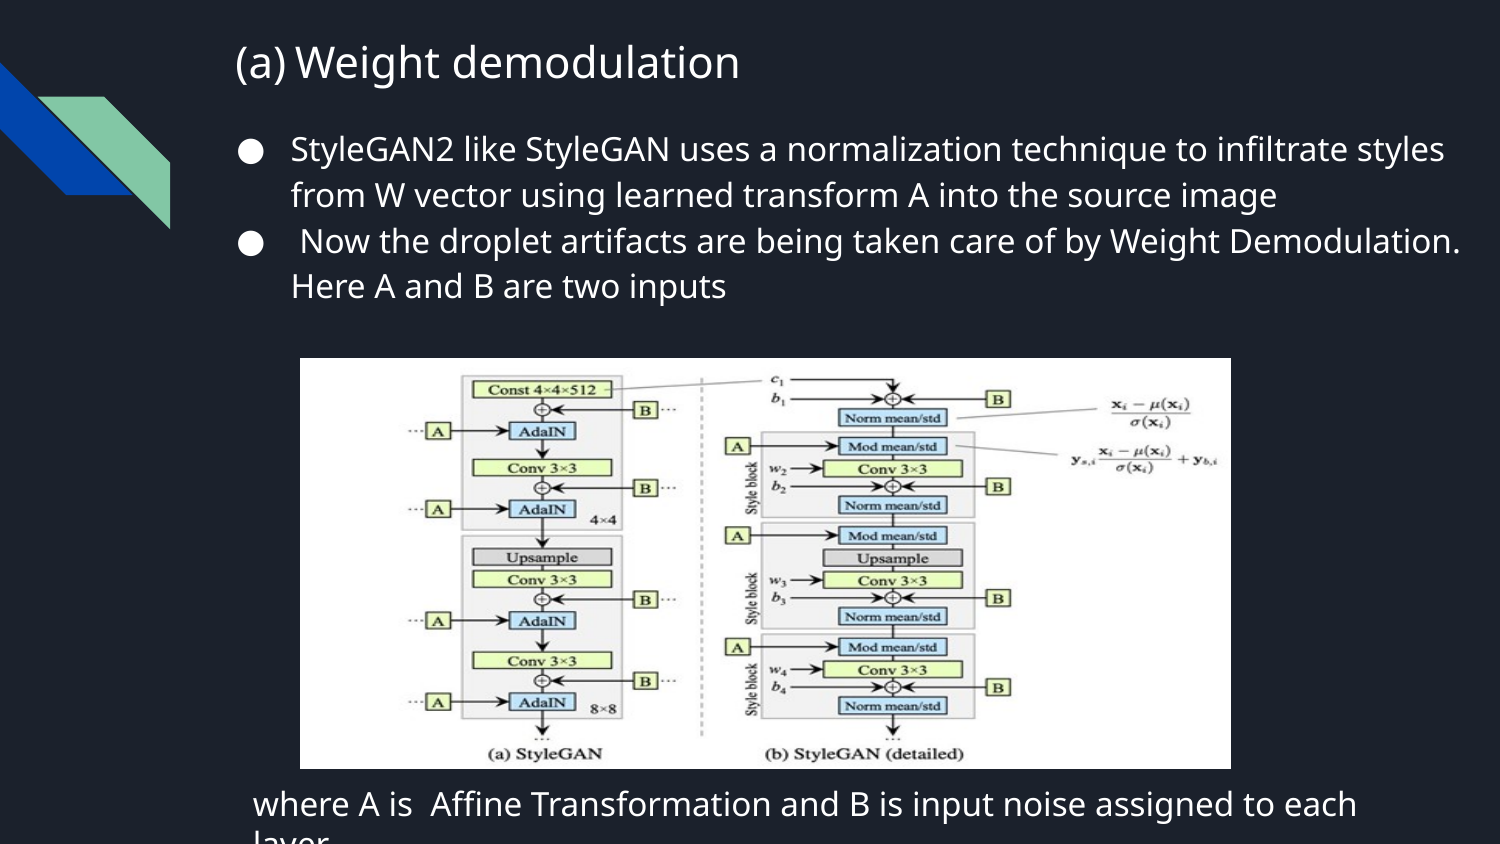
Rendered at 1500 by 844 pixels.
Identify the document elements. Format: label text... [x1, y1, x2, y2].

list StyleGAN2 like StyleGAN uses a normalization technique to infiltrate styles from W vector using learned transform A into the source image Now the droplet artifacts are being taken care of by Weight Demodulation. Here A and B are two inputs [200, 107, 1479, 246]
picture [299, 358, 1231, 769]
text_box where A is Affine Transformation and B is input noise assigned to each layer [237, 768, 1442, 844]
title Weight demodulation [204, 19, 1381, 107]
